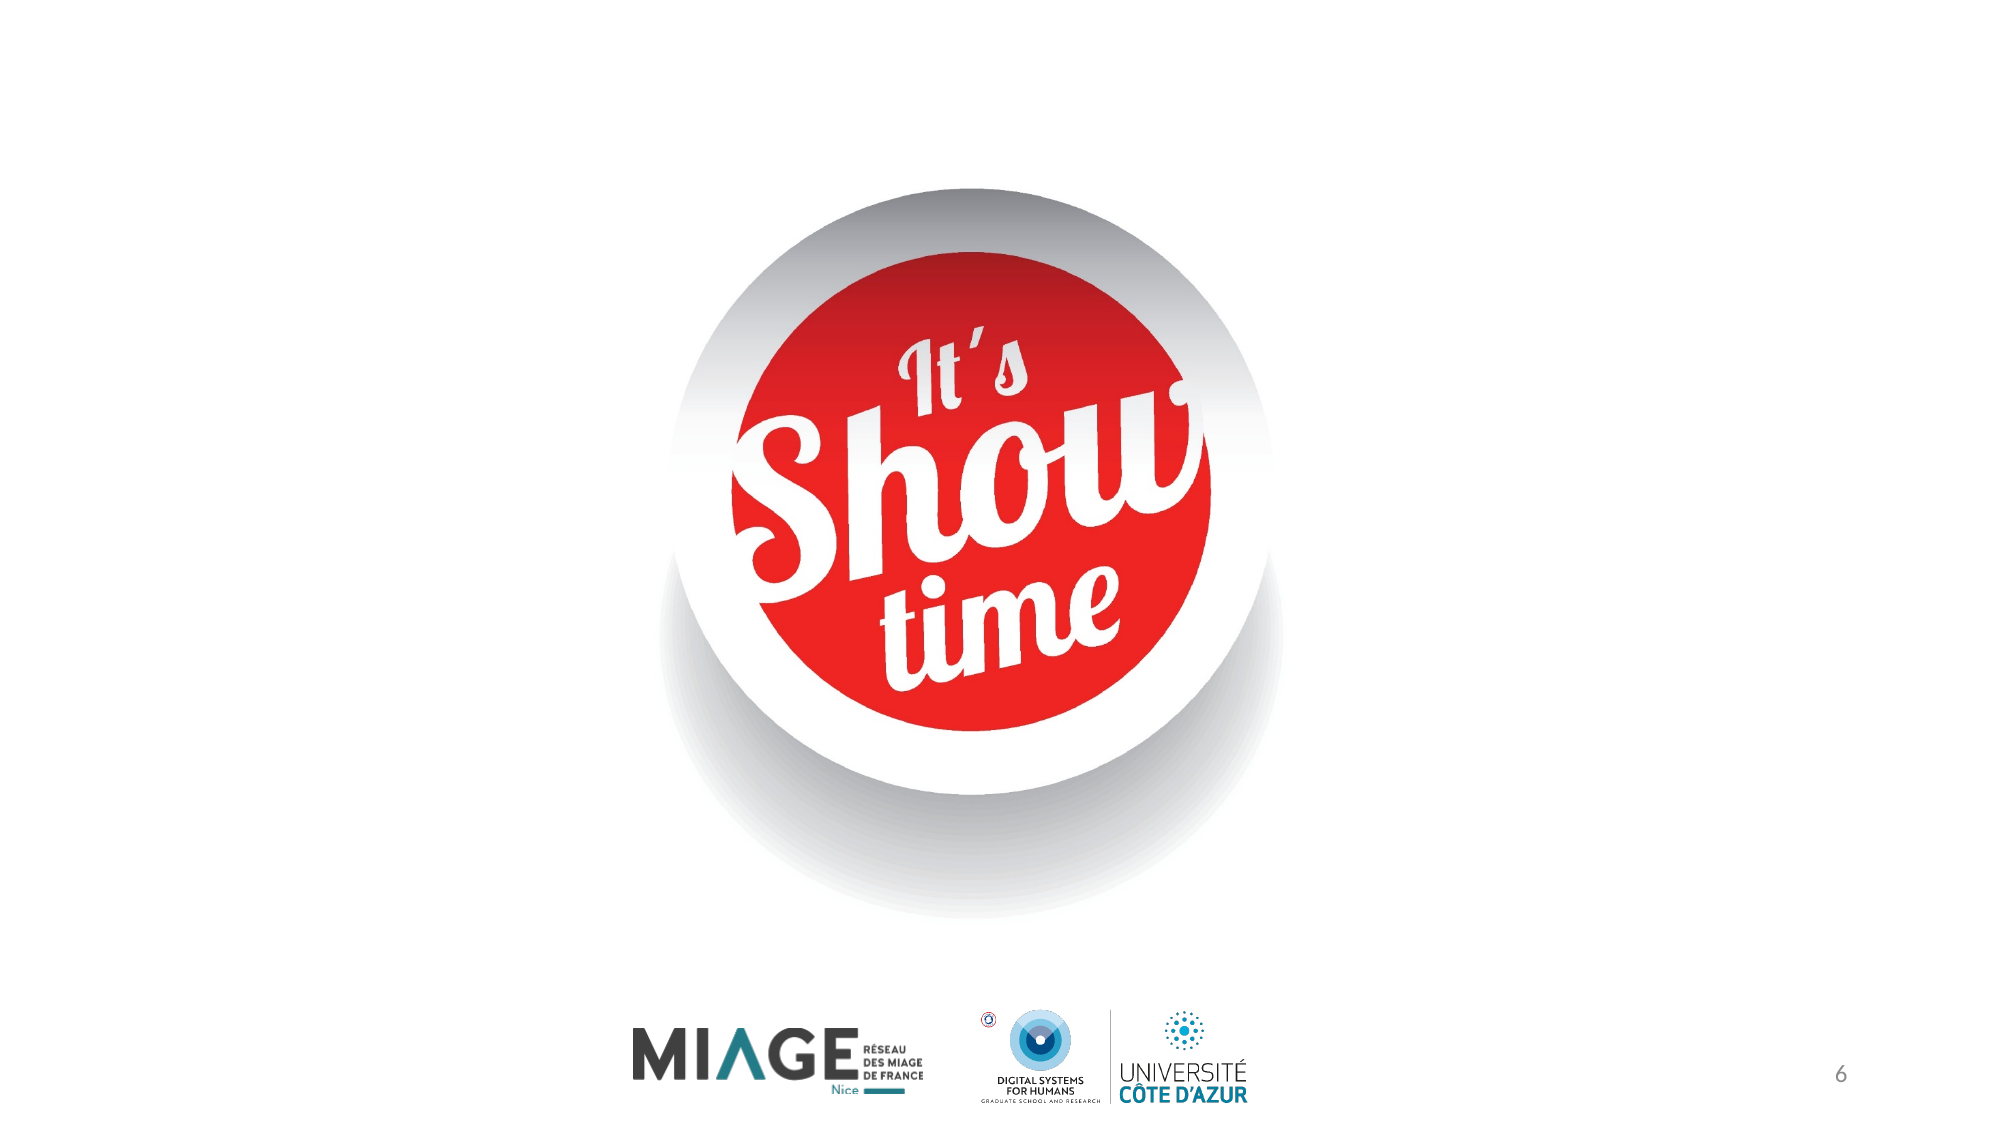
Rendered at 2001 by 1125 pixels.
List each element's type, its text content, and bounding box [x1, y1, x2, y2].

slide_number 6 [1412, 1042, 1863, 1103]
picture [633, 1027, 924, 1095]
picture [545, 78, 1397, 931]
picture [972, 1005, 1254, 1107]
